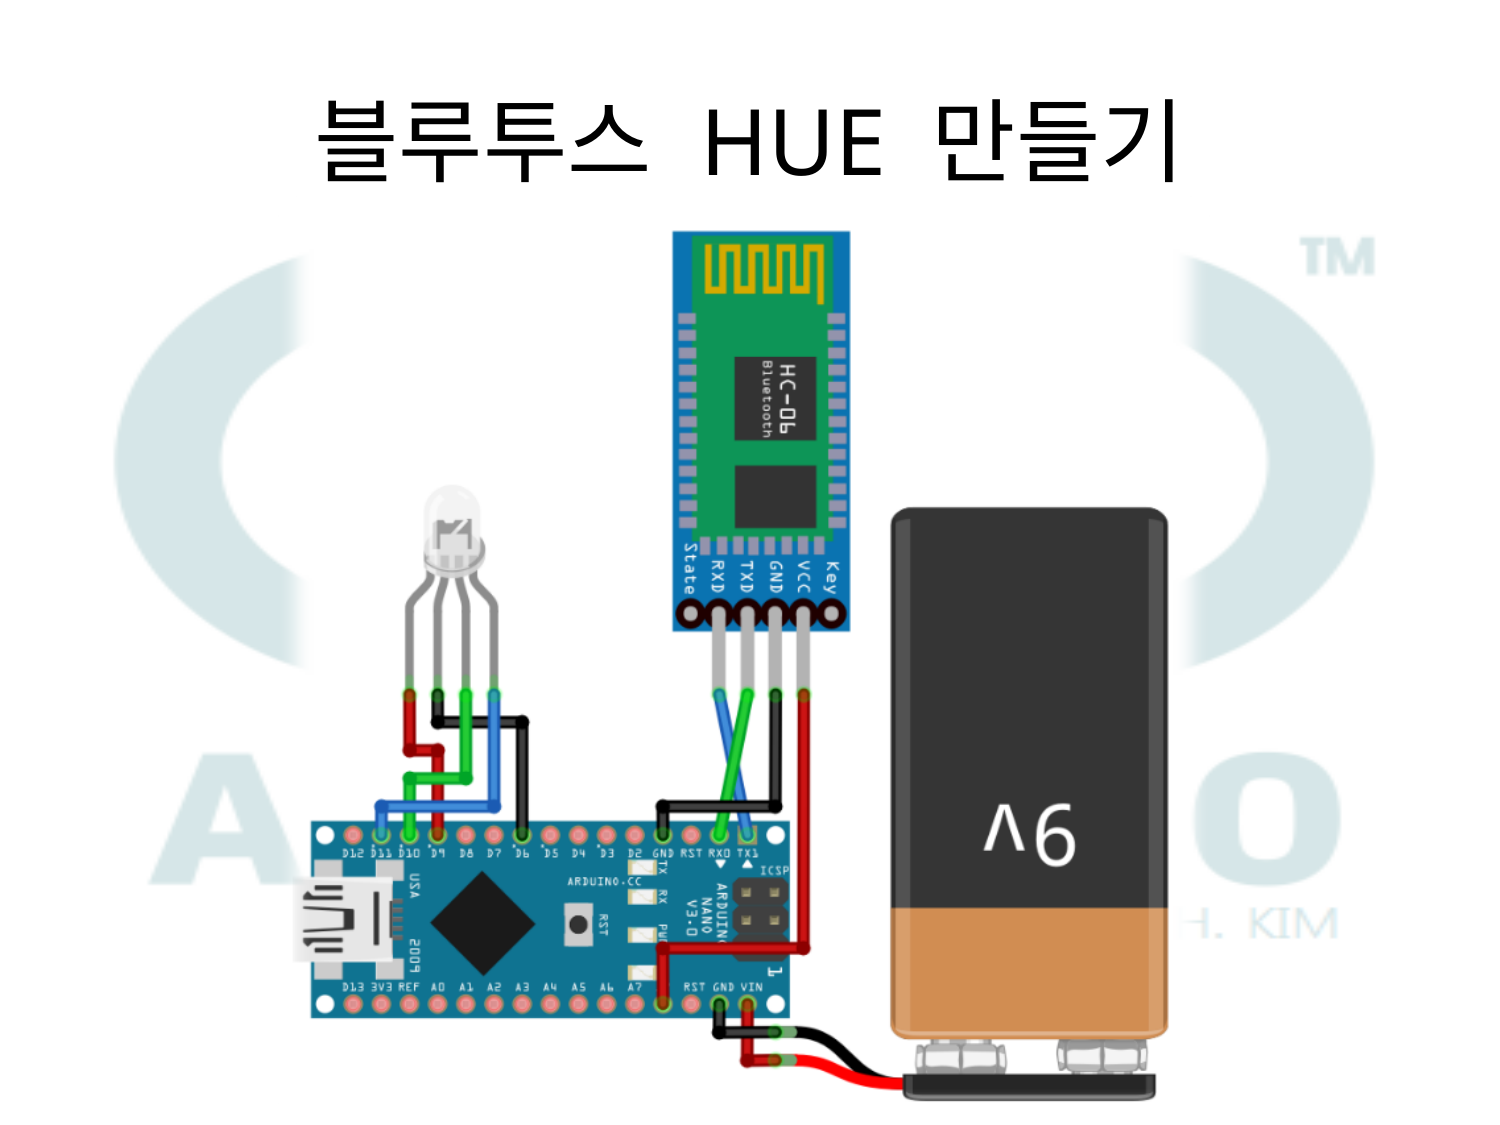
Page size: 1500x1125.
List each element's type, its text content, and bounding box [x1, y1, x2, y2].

picture [277, 194, 1211, 1125]
title 블루투스 HUE 만들기 [75, 45, 1425, 233]
